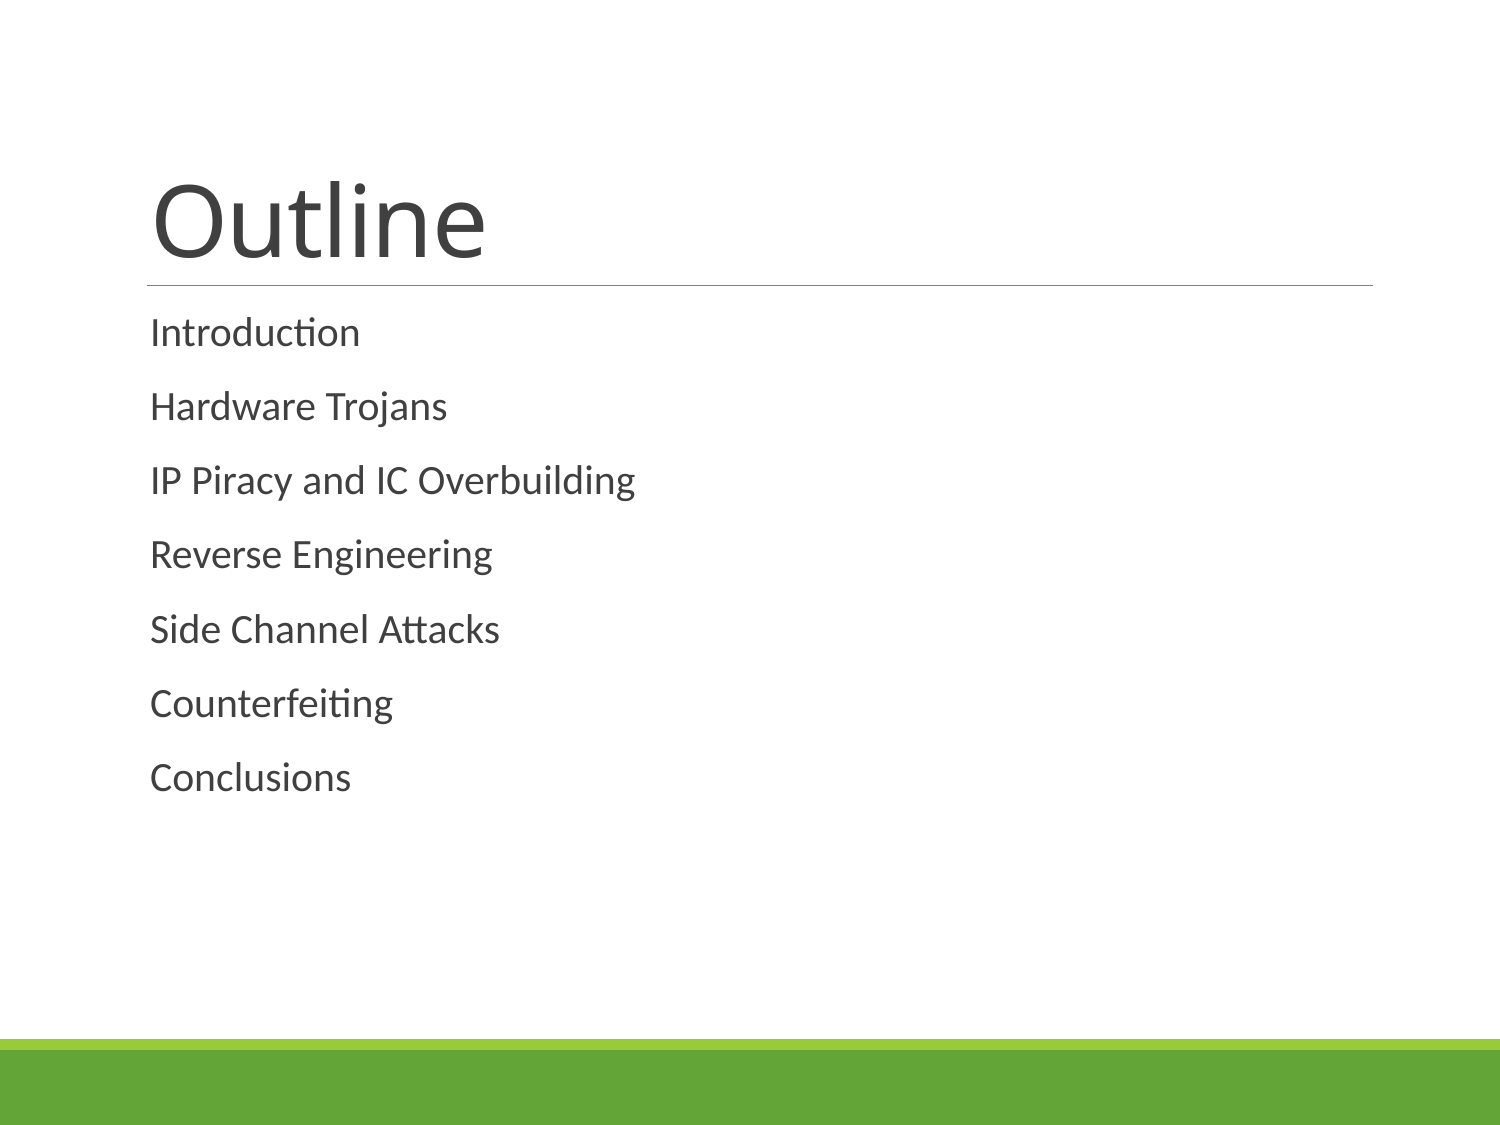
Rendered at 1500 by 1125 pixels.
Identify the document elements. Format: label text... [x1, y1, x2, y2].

list Introduction Hardware Trojans IP Piracy and IC Overbuilding Reverse Engineering Side Channel Attacks Counterfeiting Conclusions [135, 302, 1373, 963]
title Outline [135, 47, 1373, 285]
